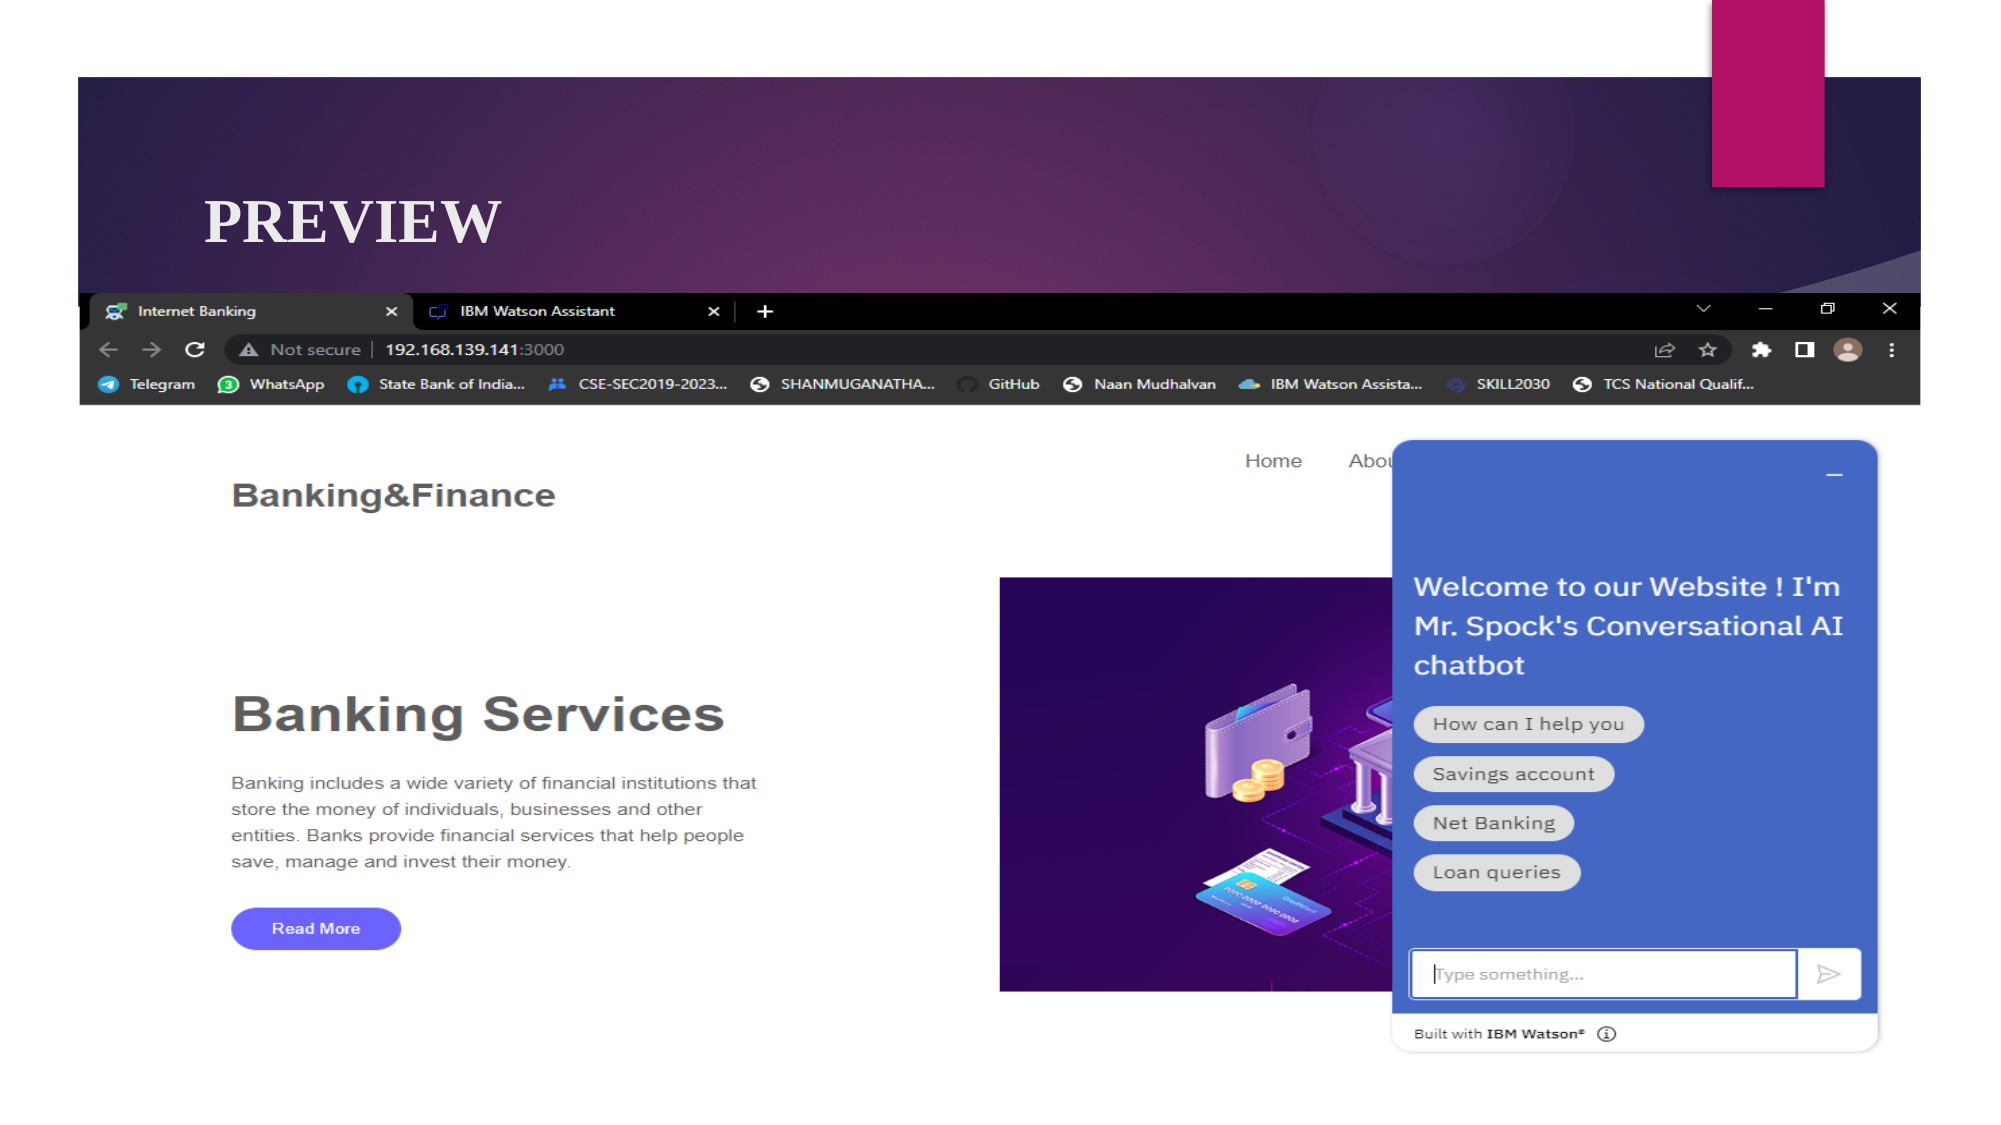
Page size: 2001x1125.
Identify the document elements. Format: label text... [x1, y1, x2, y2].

title PREVIEW [189, 159, 1627, 276]
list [79, 292, 1921, 1078]
